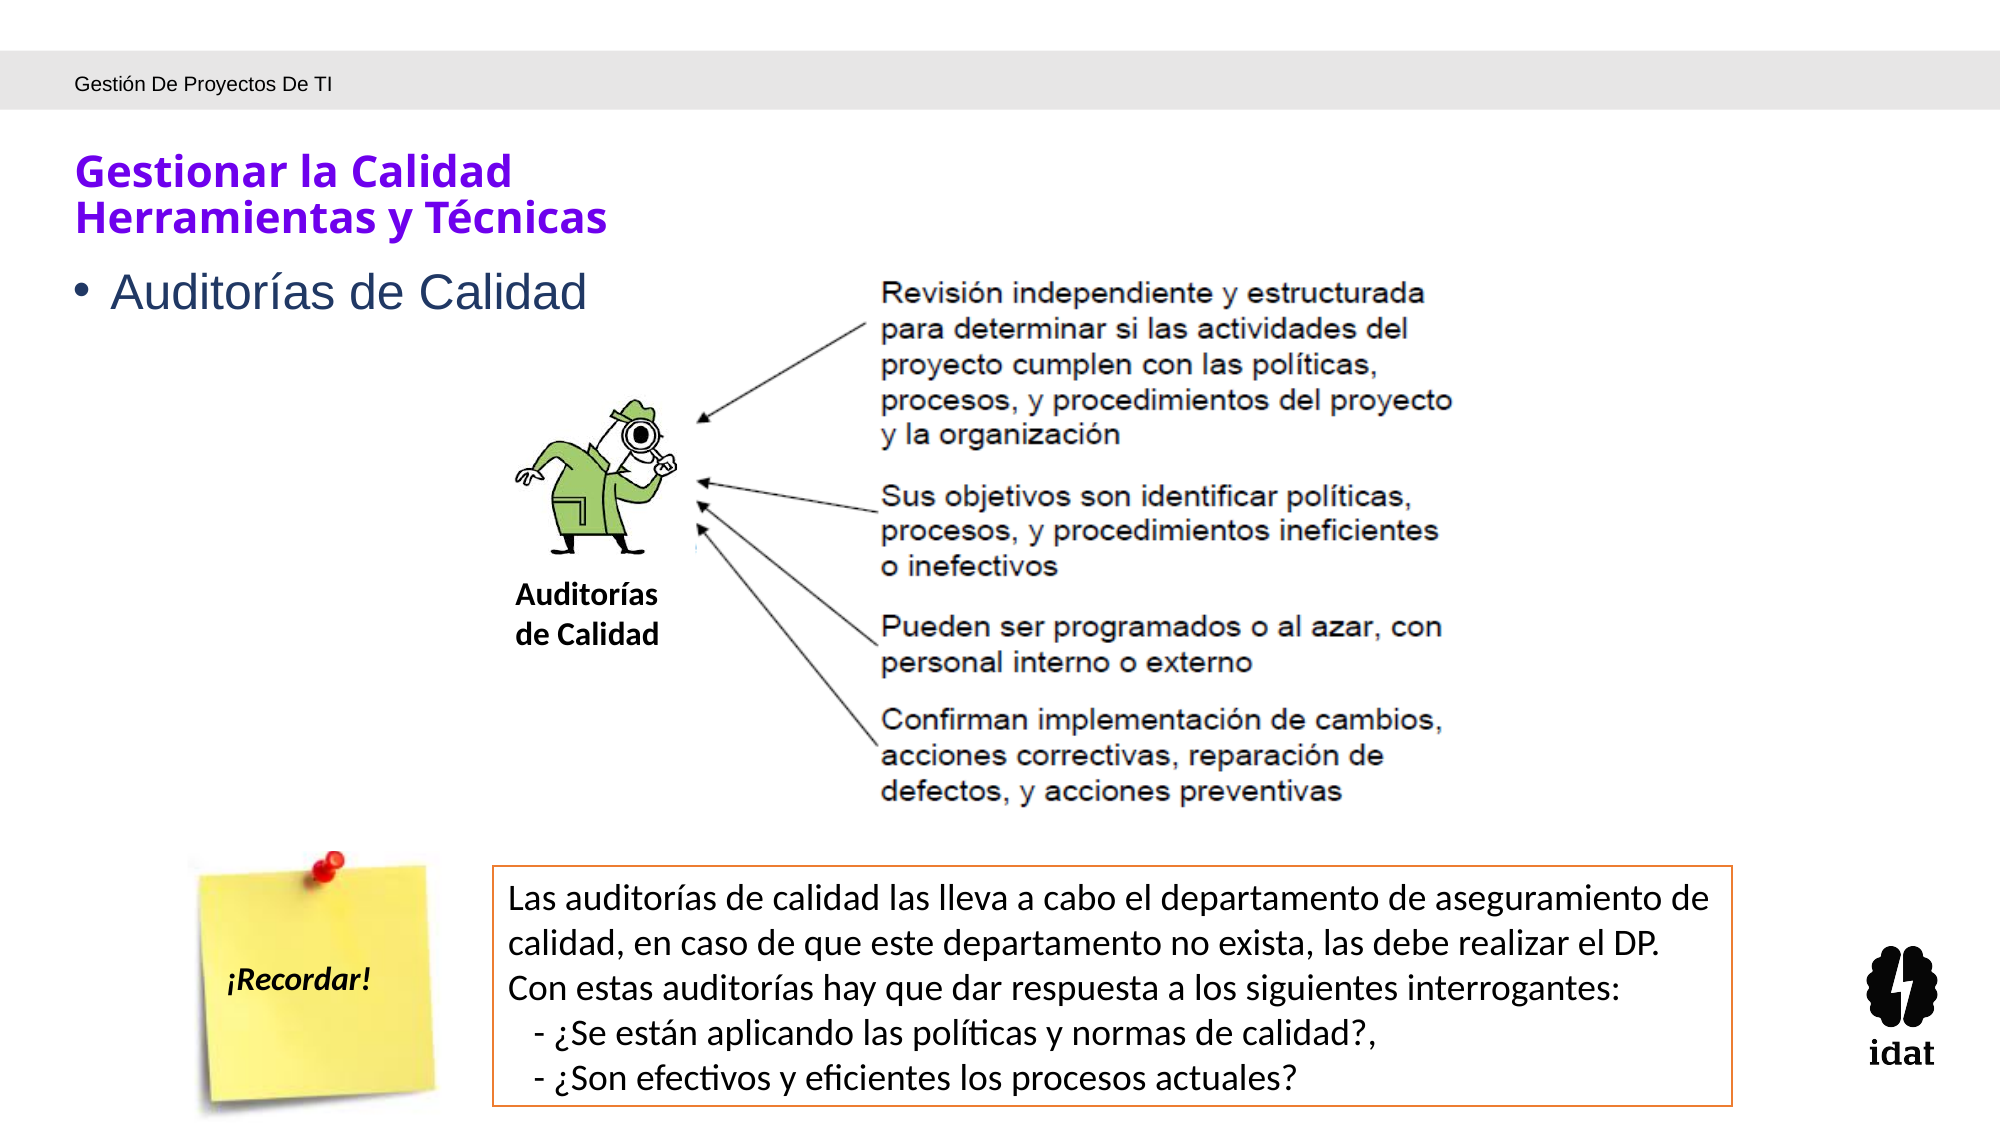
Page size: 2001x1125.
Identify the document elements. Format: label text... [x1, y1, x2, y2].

picture [1866, 946, 1938, 1065]
list Gestionar la Calidad Herramientas y Técnicas [74, 161, 973, 240]
list Gestión De Proyectos De TI [74, 58, 690, 106]
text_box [187, 851, 451, 1123]
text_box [500, 270, 1487, 826]
text_box Las auditorías de calidad las lleva a cabo el departamento de aseguramiento de calidad, en caso de que este departamento no exista, las debe realizar el DP. Con estas auditorías hay que dar respuesta a los siguientes interrogantes: - ¿Se están aplicando las políticas y normas de calidad?, - ¿Son efectivos y eficientes los procesos actuales? [492, 865, 1733, 1107]
text_box Auditorías de Calidad [0, 263, 1271, 1027]
